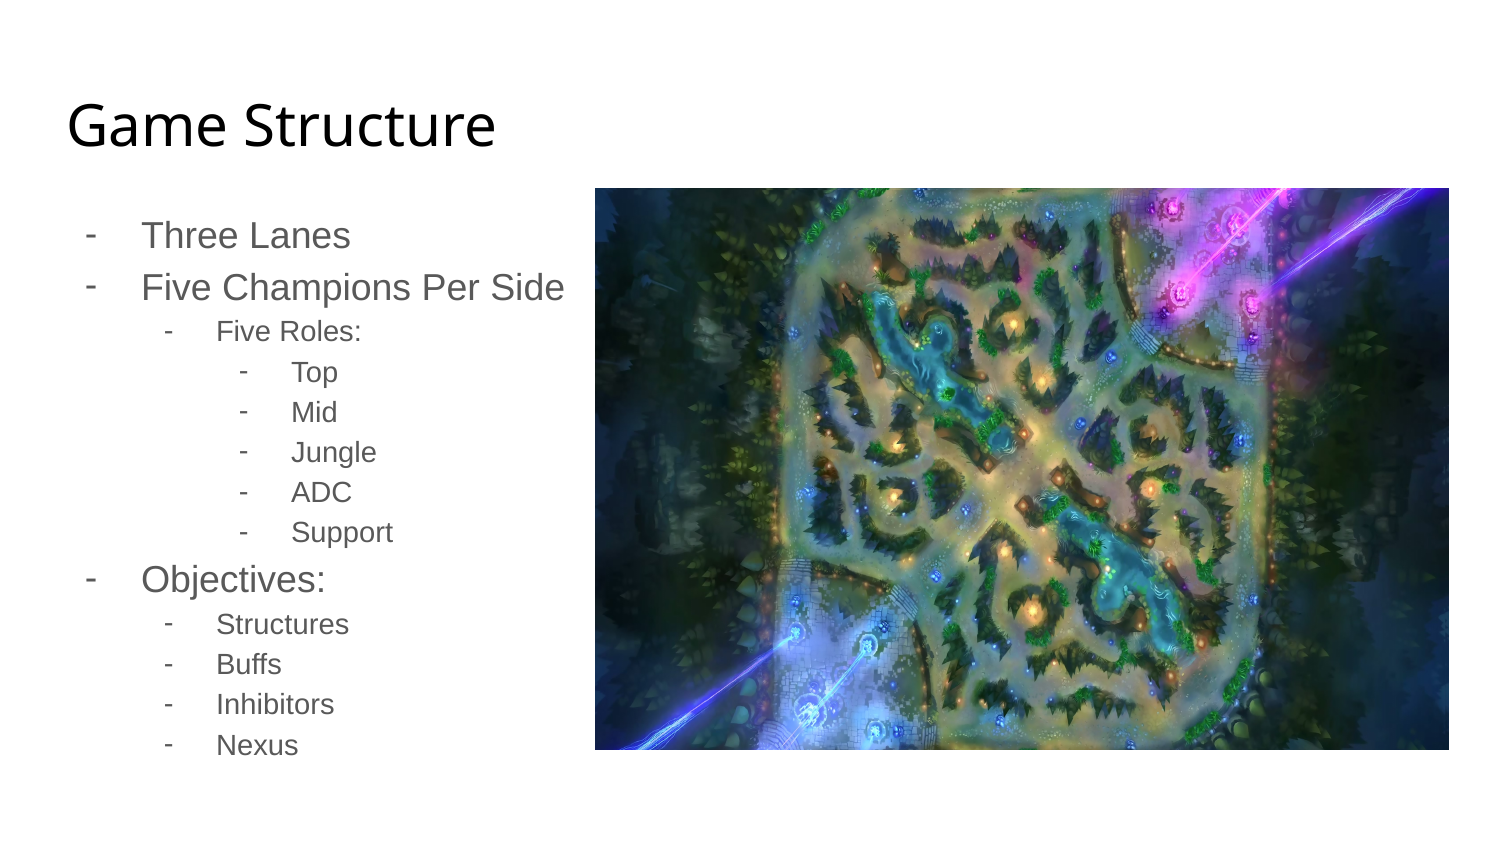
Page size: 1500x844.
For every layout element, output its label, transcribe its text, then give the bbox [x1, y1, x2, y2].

picture [595, 188, 1450, 750]
title Game Structure [51, 72, 1449, 167]
list Three Lanes Five Champions Per Side Five Roles: Top Mid Jungle ADC Support Objectives: Structures Buffs Inhibitors Nexus [51, 189, 593, 750]
